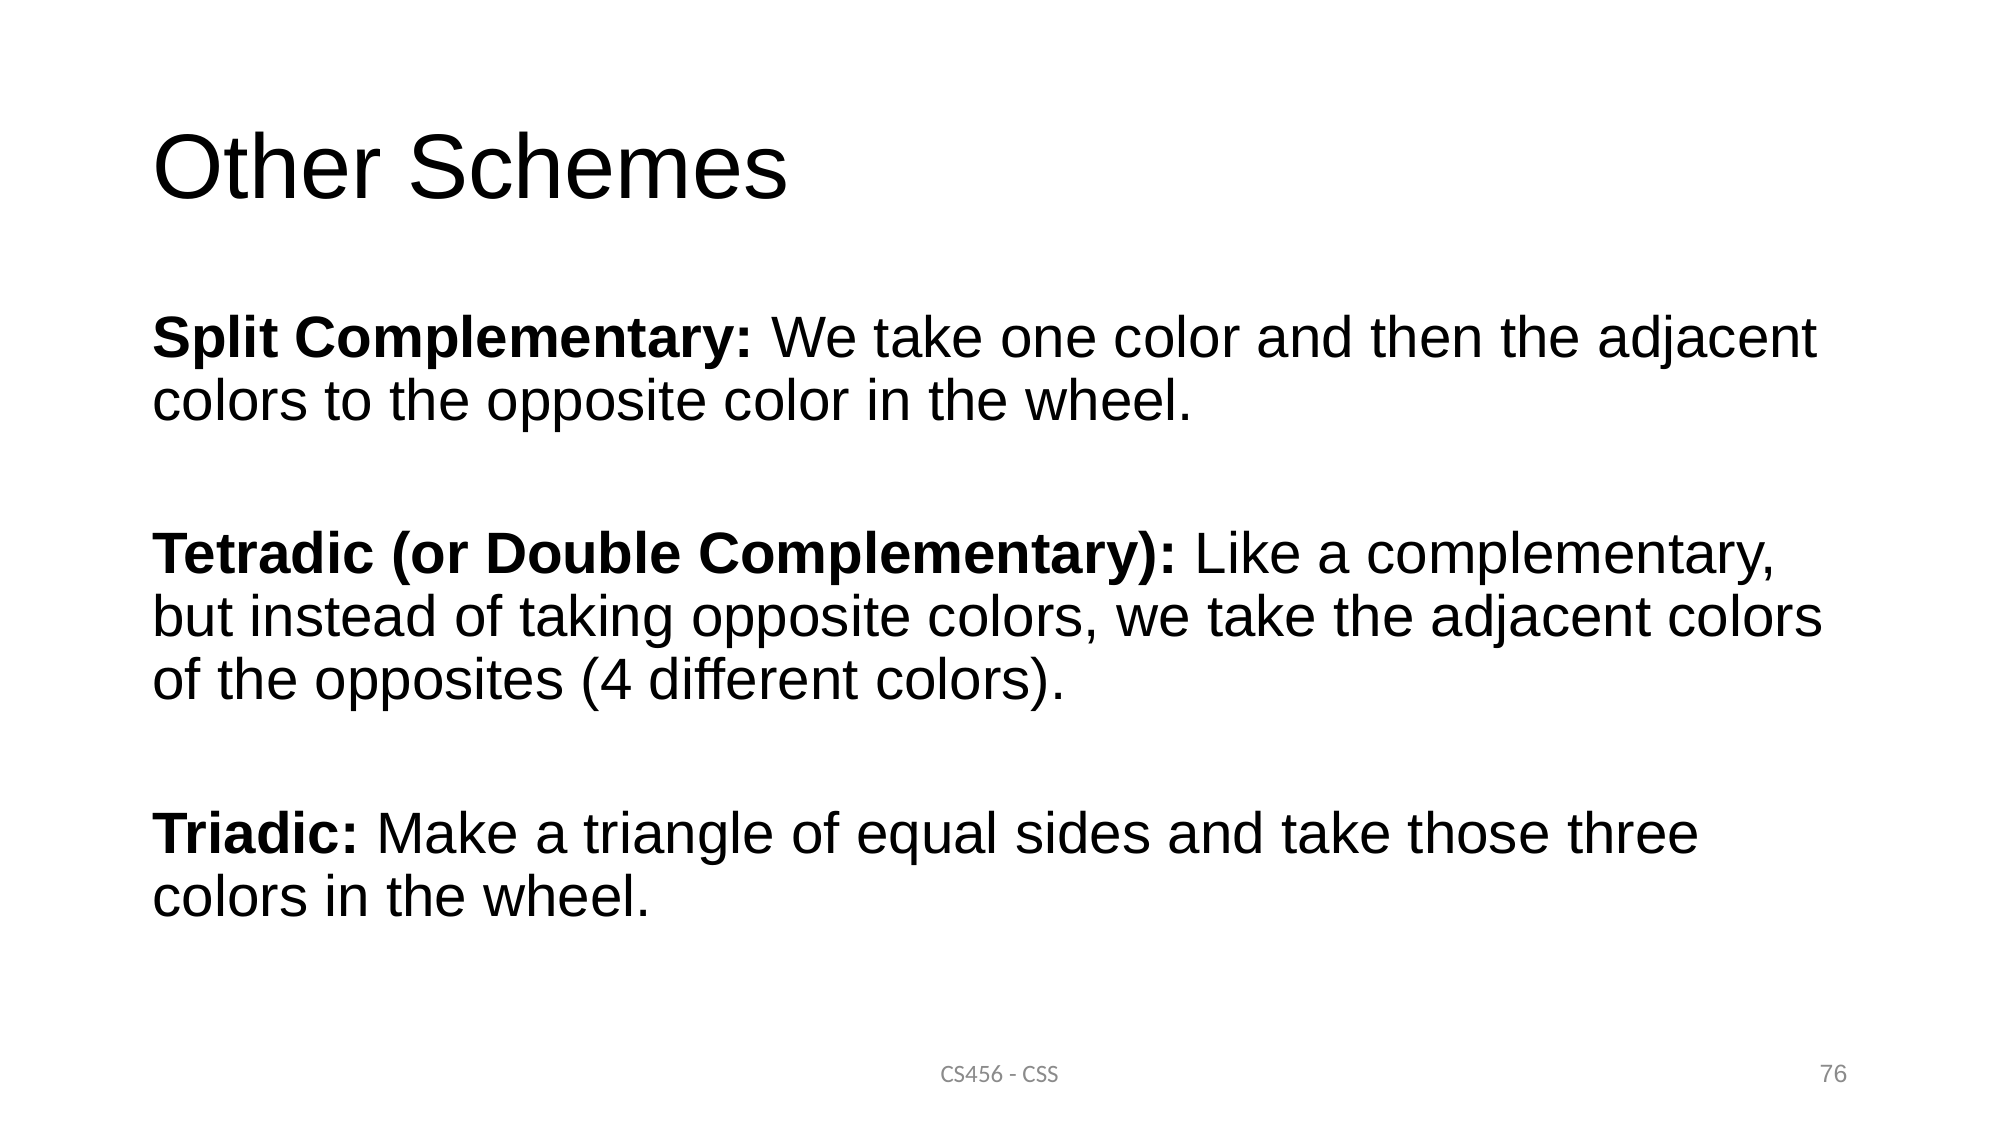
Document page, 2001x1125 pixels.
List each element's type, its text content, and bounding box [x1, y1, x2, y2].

slide_number 76 [1412, 1042, 1863, 1103]
list Split Complementary: We take one color and then the adjacent colors to the opposite color in the wheel. Tetradic (or Double Complementary): Like a complementary, but instead of taking opposite colors, we take the adjacent colors of the opposites (4 different colors). Triadic: Make a triangle of equal sides and take those three colors in the wheel. [137, 299, 1863, 1014]
title Other Schemes [137, 59, 1863, 278]
footer CS456 - CSS [662, 1042, 1338, 1103]
